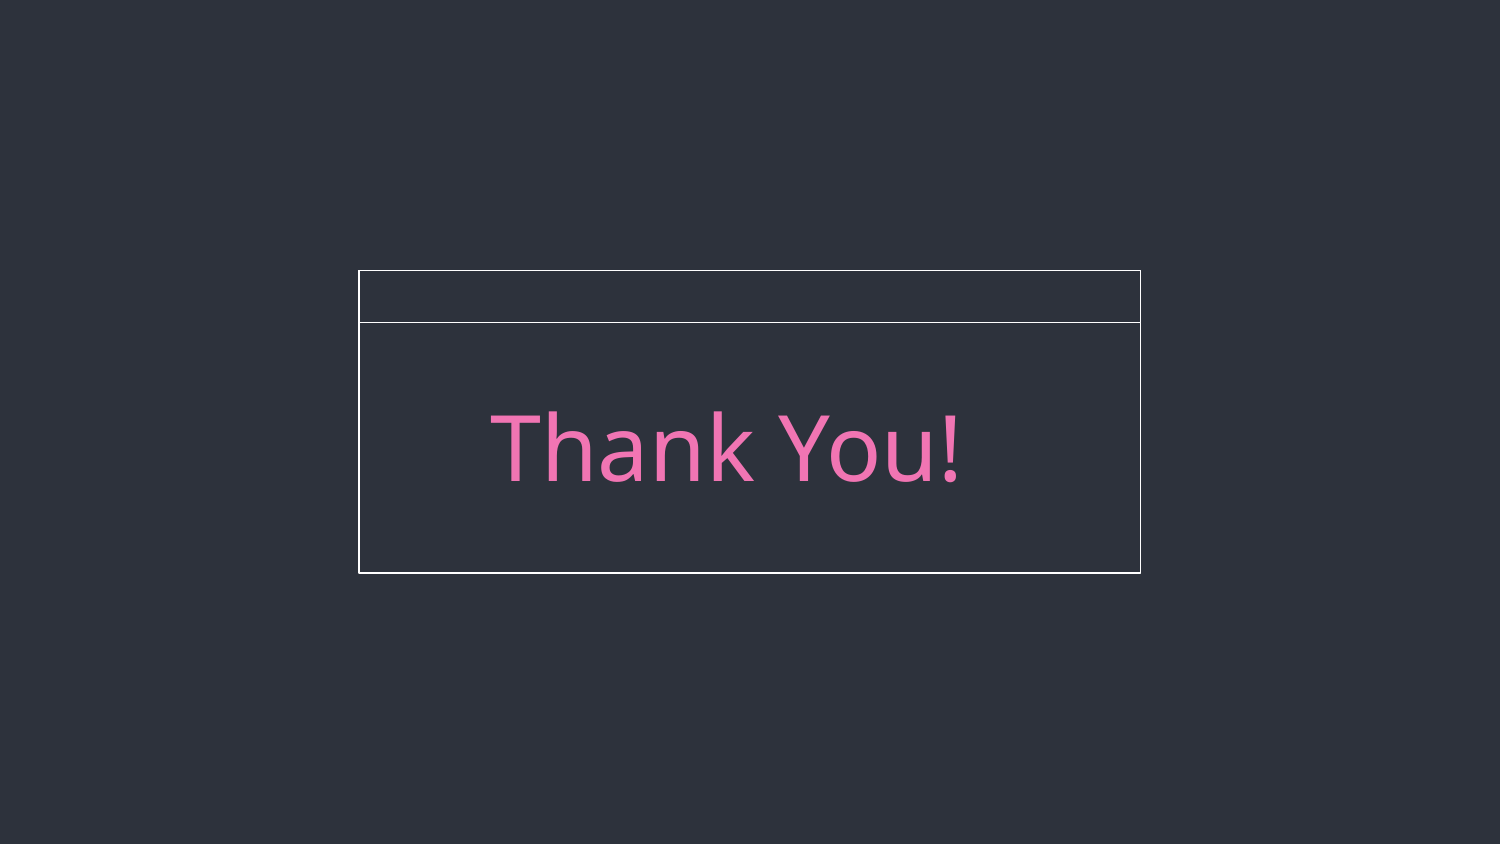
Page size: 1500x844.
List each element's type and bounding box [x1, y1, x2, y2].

text_box [358, 270, 1141, 574]
